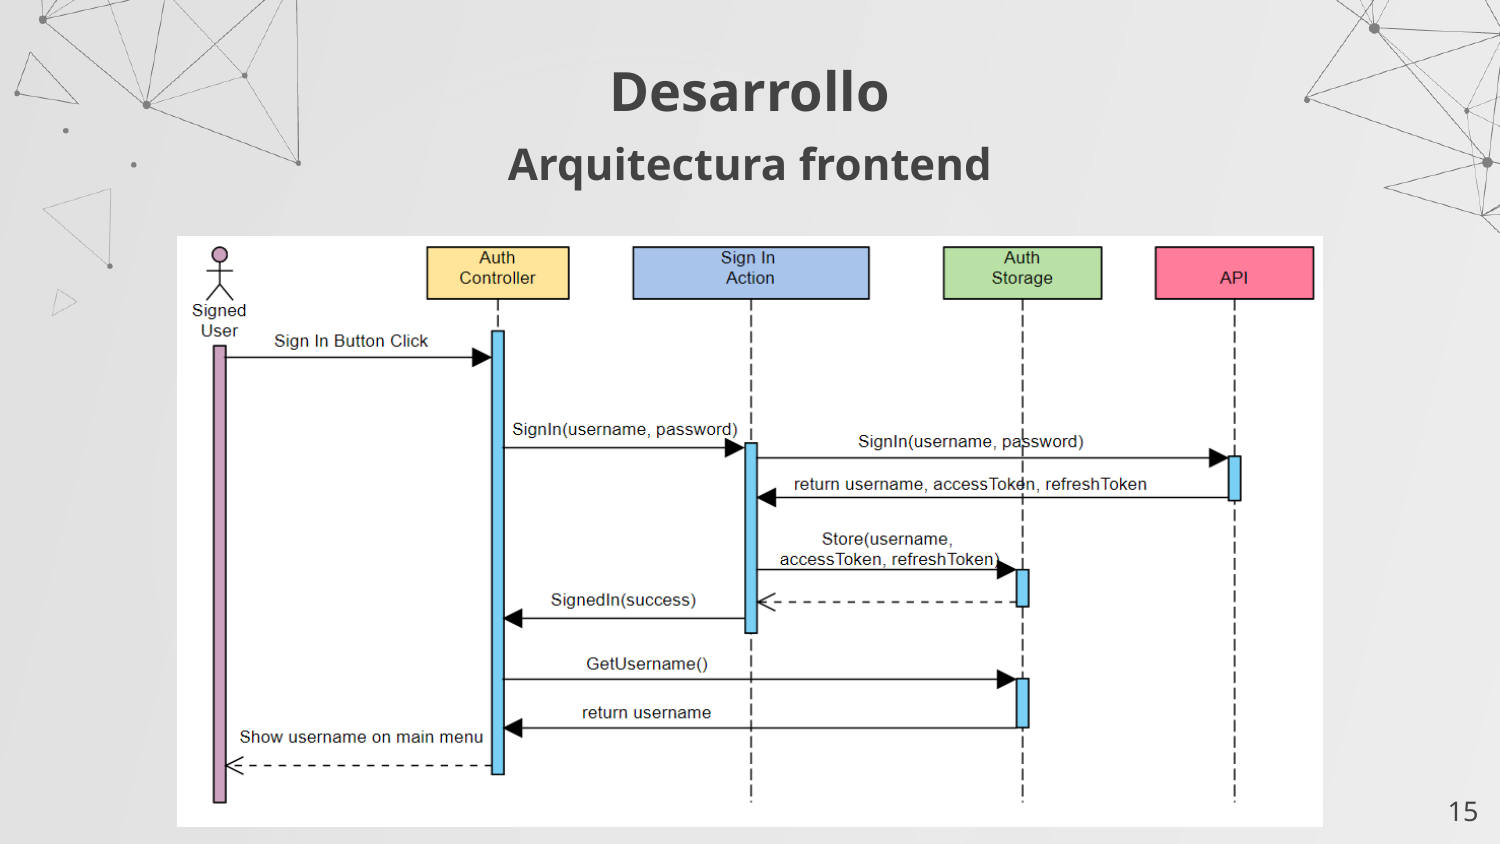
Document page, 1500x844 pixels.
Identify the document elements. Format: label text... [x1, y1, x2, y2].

slide_number ‹#› [1403, 779, 1494, 844]
picture [0, 0, 1500, 49]
title Arquitectura frontend [0, 121, 1500, 204]
picture [0, 204, 1500, 844]
title Desarrollo [0, 49, 1500, 121]
